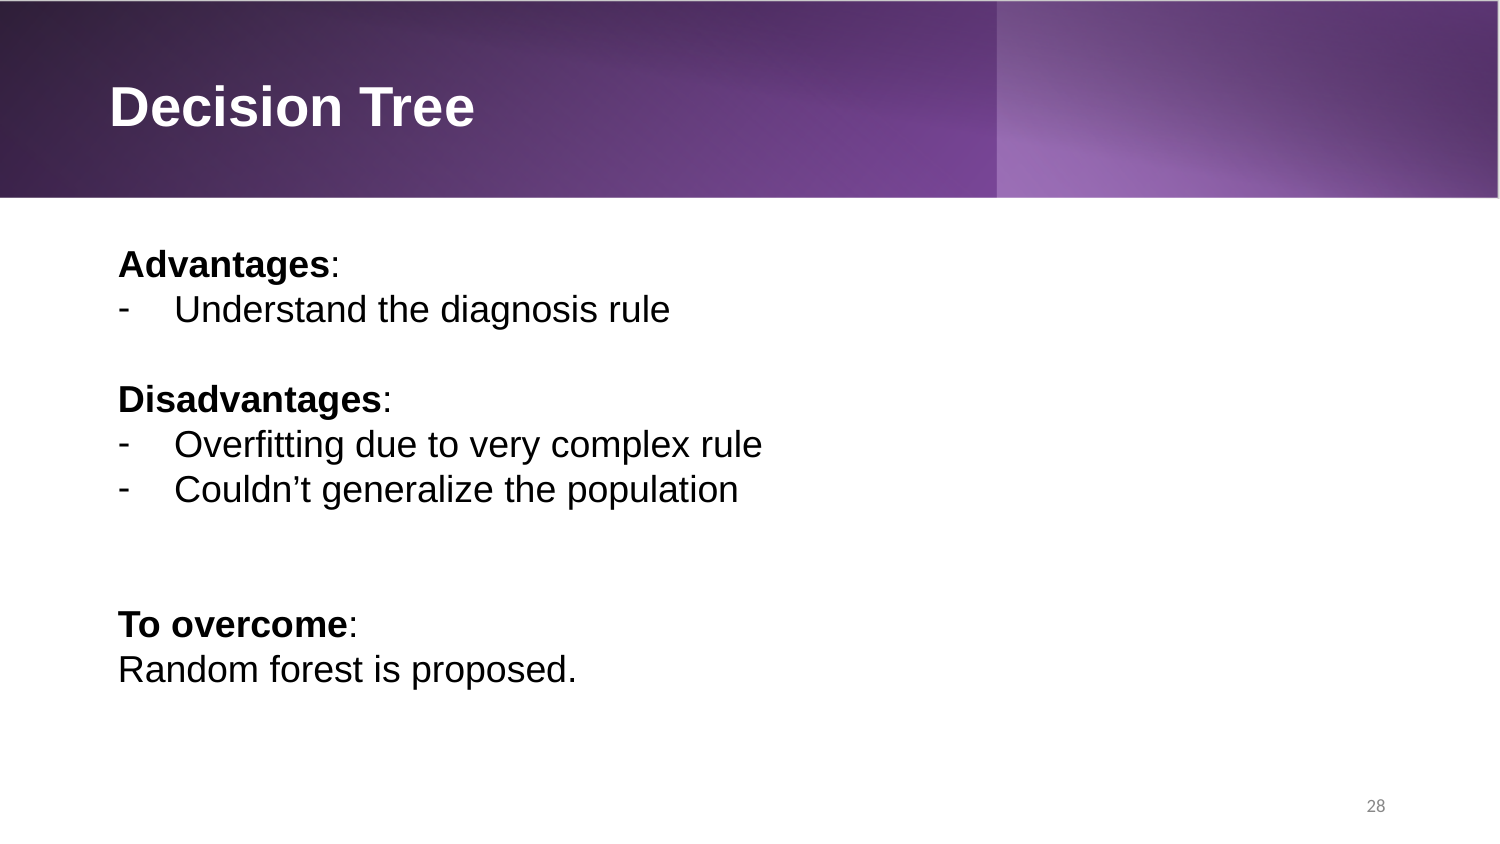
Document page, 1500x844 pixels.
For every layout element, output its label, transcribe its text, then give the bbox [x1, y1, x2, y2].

picture [0, 0, 1500, 199]
slide_number 28 [1059, 782, 1397, 827]
text_box Advantages: Understand the diagnosis rule Disadvantages: Overfitting due to very complex rule Couldn’t generalize the population To overcome: Random forest is proposed. [103, 232, 1455, 743]
